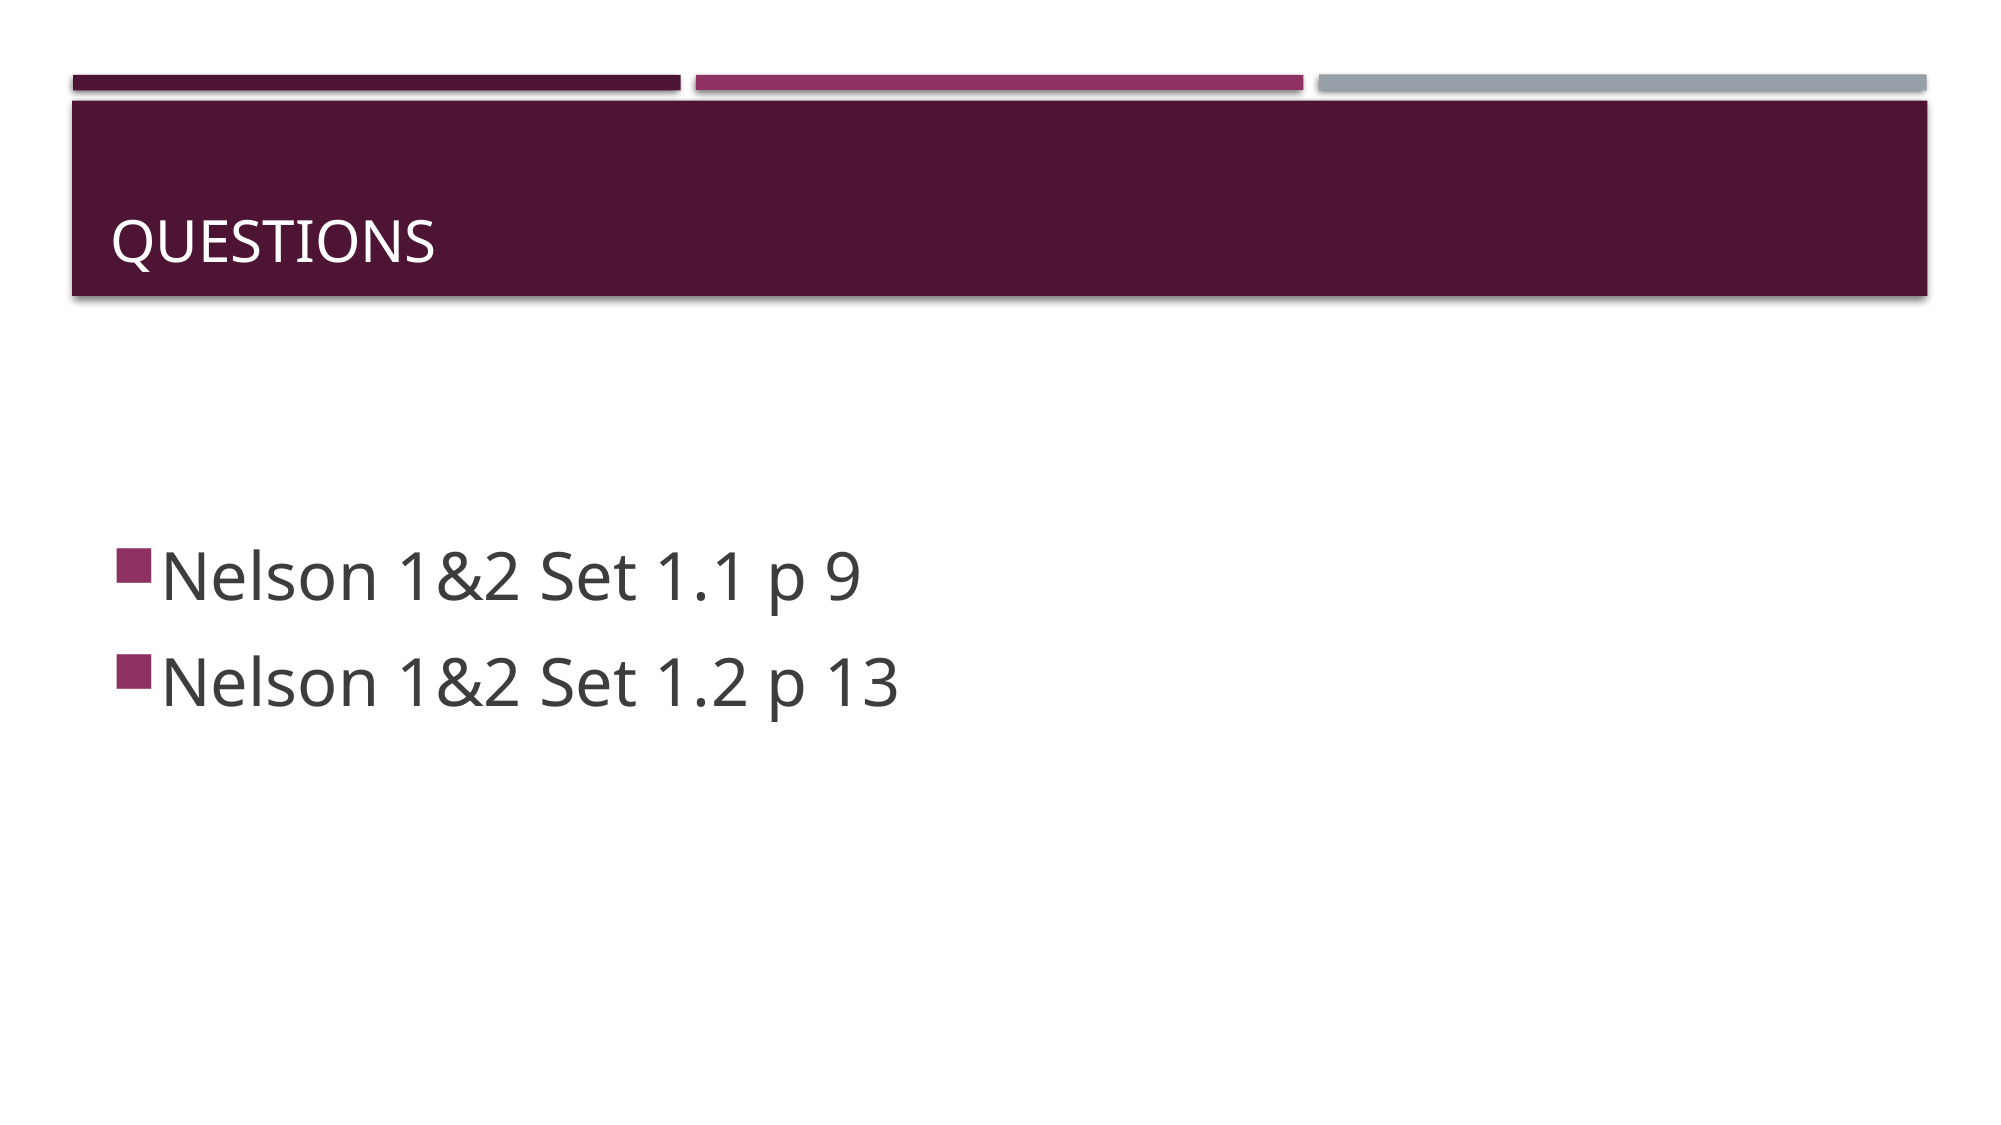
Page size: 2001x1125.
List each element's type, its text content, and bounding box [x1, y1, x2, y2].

title Questions [95, 115, 1905, 282]
list Nelson 1&2 Set 1.1 p 9 Nelson 1&2 Set 1.2 p 13 [95, 357, 1905, 962]
